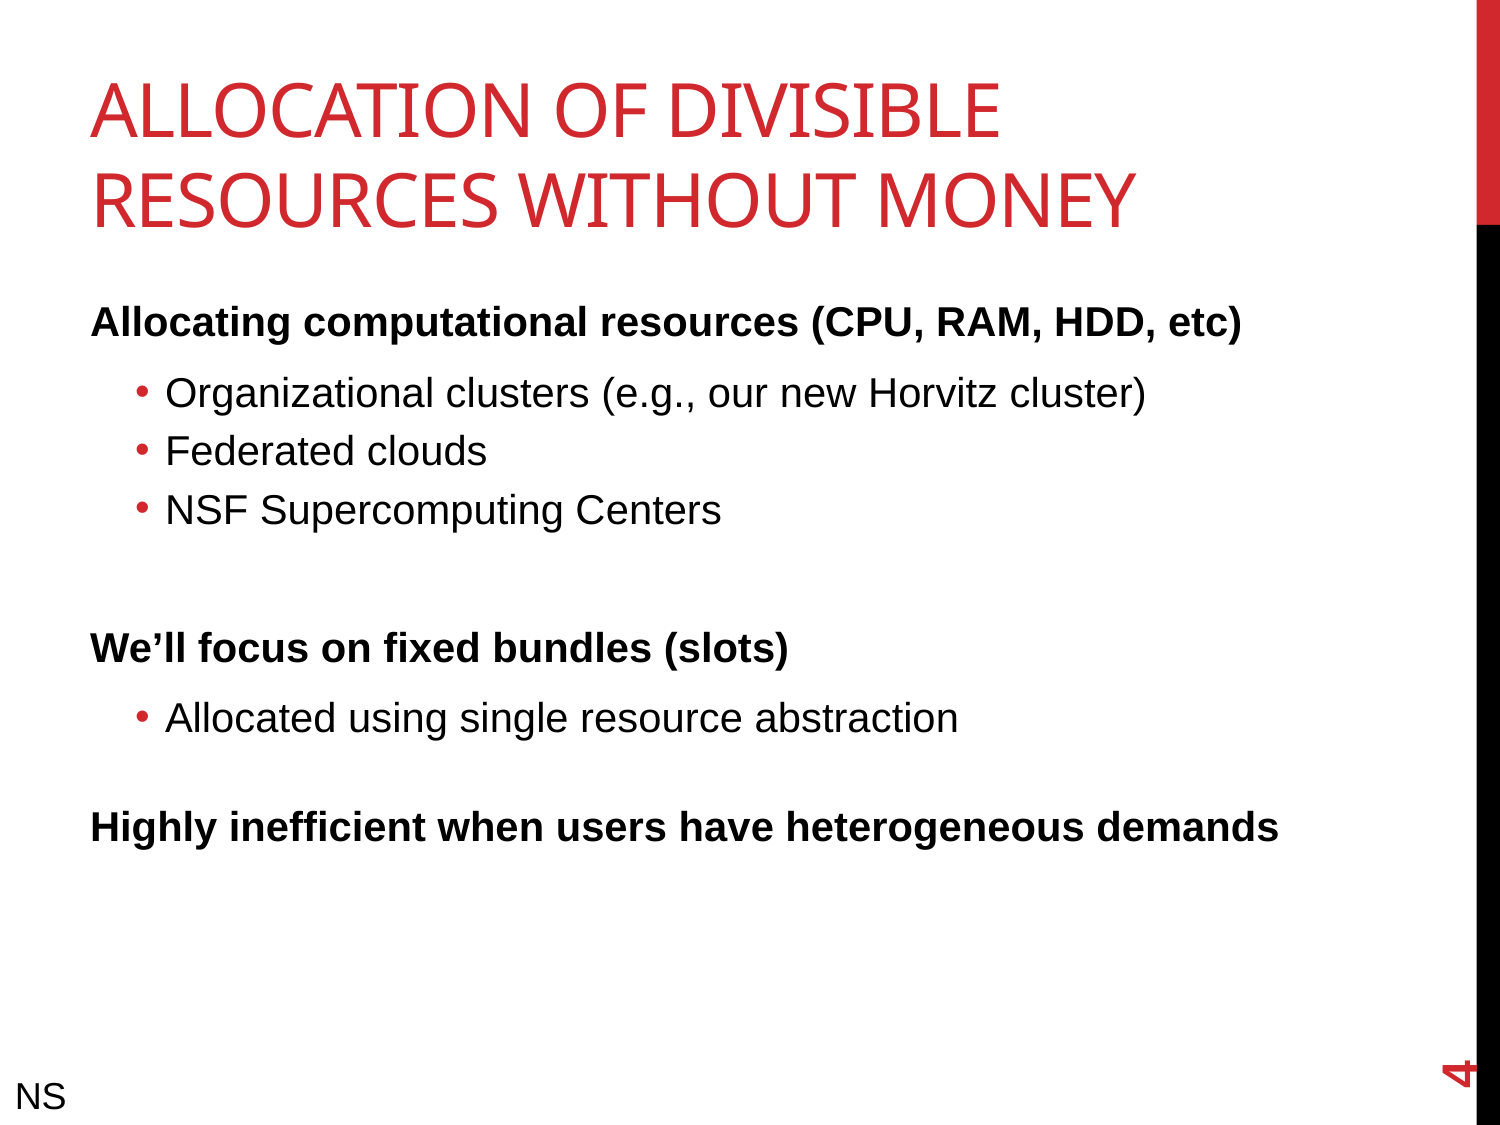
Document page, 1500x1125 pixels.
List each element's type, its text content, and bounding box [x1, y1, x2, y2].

list Allocating computational resources (CPU, RAM, HDD, etc) Organizational clusters (e.g., our new Horvitz cluster) Federated clouds NSF Supercomputing Centers We’ll focus on fixed bundles (slots) Allocated using single resource abstraction Highly inefficient when users have heterogeneous demands [75, 287, 1325, 1005]
slide_number 4 [1427, 887, 1488, 1104]
title Allocation of Divisible Resources Without Money [75, 25, 1308, 250]
text_box NS [0, 1064, 84, 1125]
